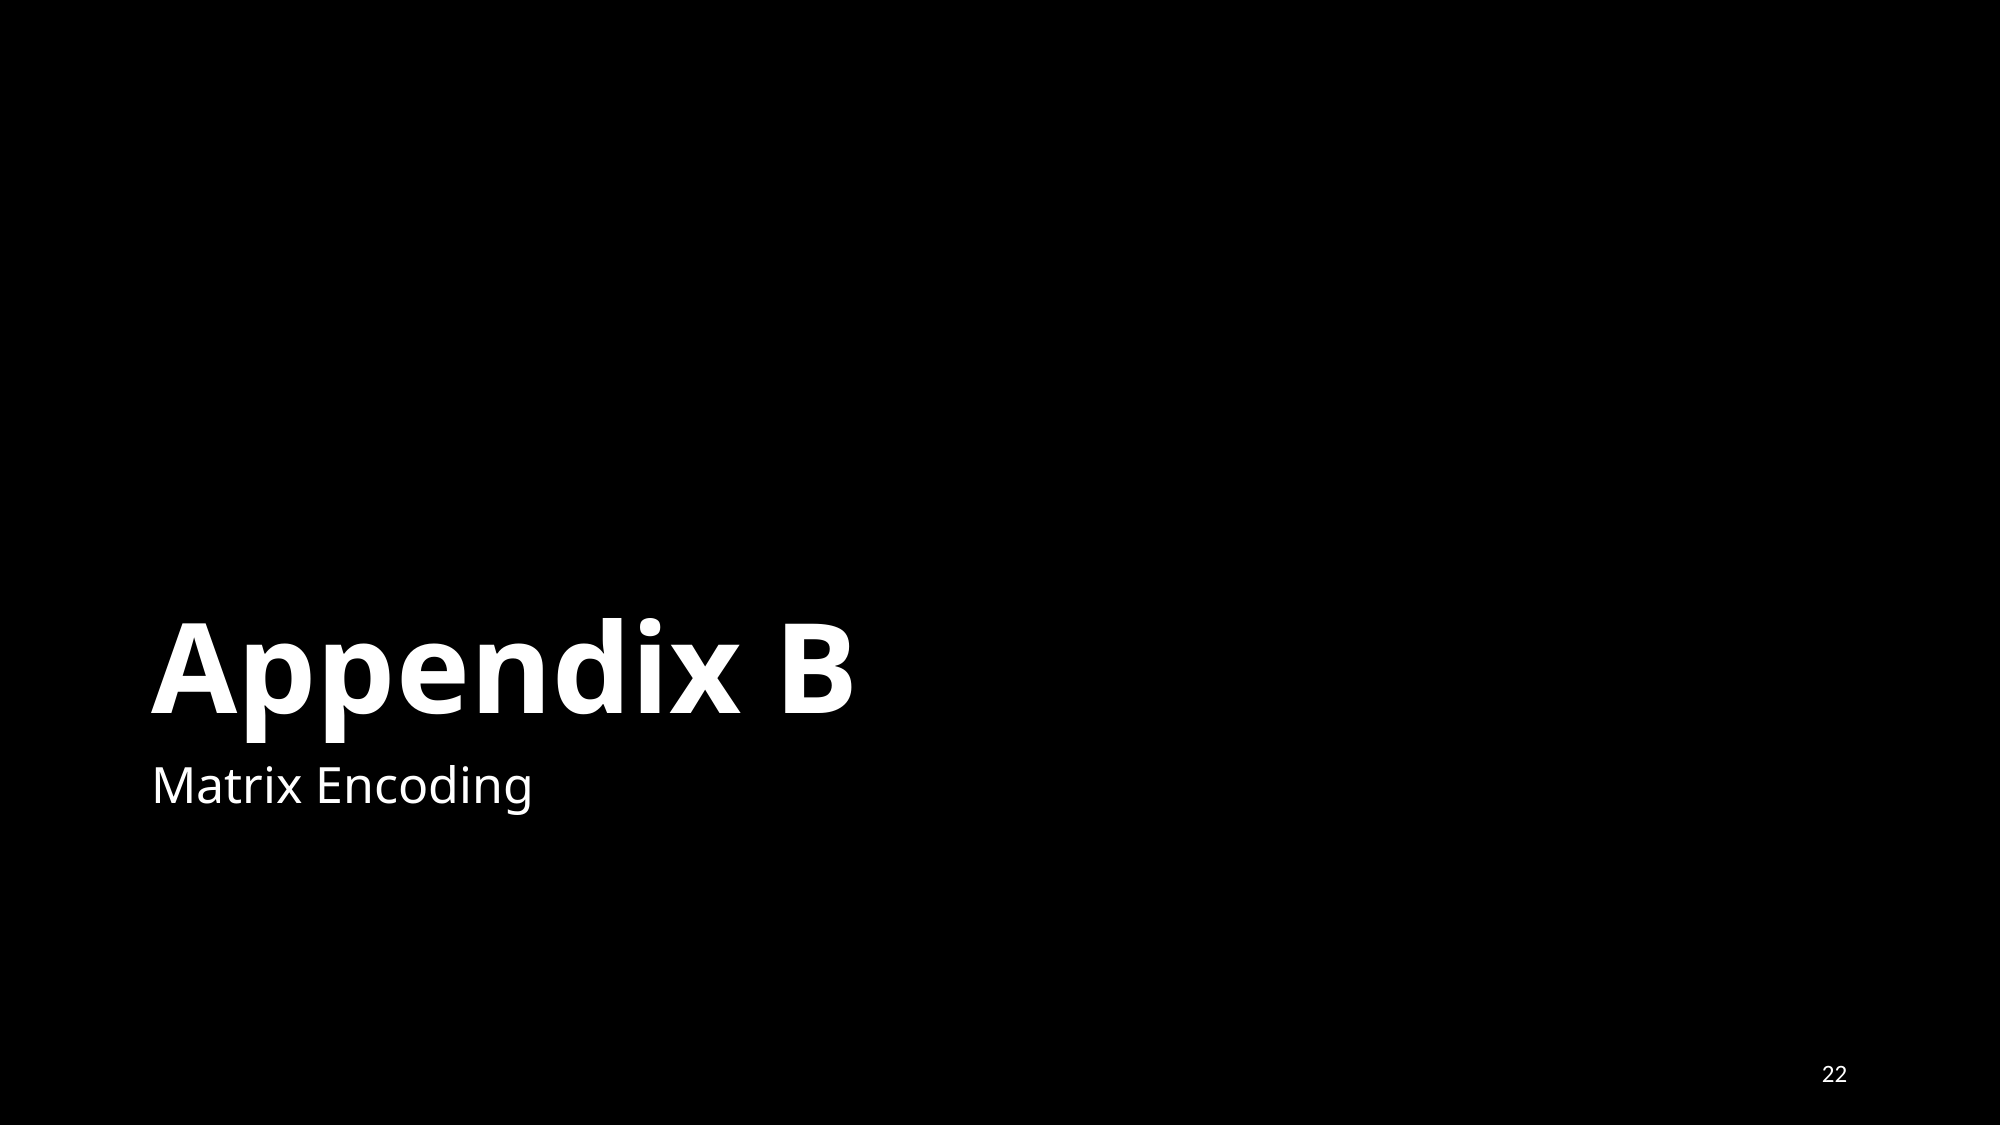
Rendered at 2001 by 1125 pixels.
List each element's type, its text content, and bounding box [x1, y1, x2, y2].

list Matrix Encoding [136, 752, 1862, 999]
title Appendix B [136, 280, 1862, 749]
slide_number 22 [1412, 1042, 1863, 1103]
